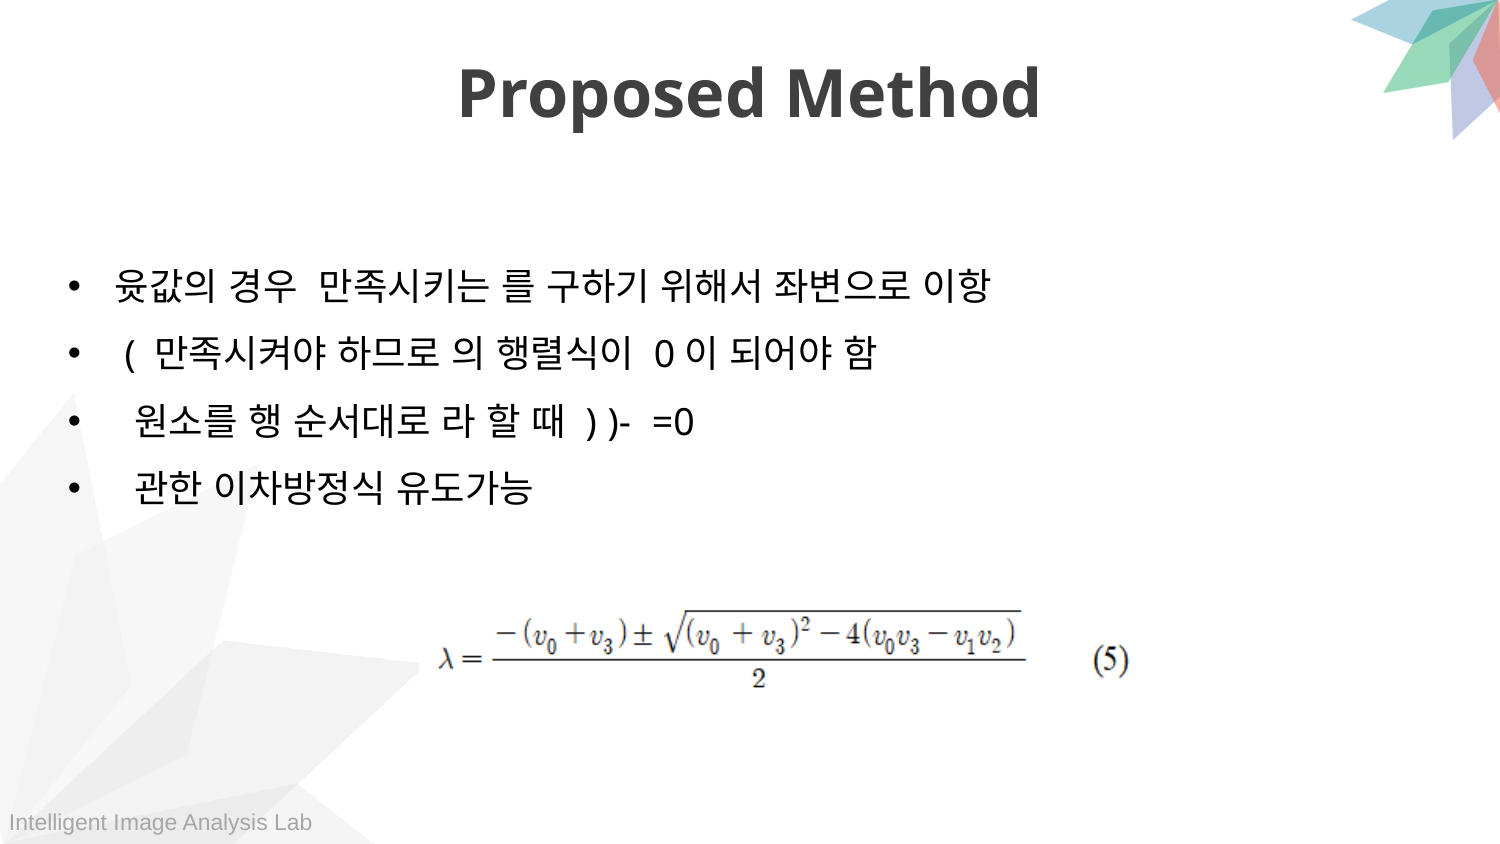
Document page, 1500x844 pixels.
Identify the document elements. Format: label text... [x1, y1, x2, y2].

picture [0, 139, 1500, 844]
text_box [0, 0, 1500, 75]
list Proposed Method [0, 75, 1500, 139]
